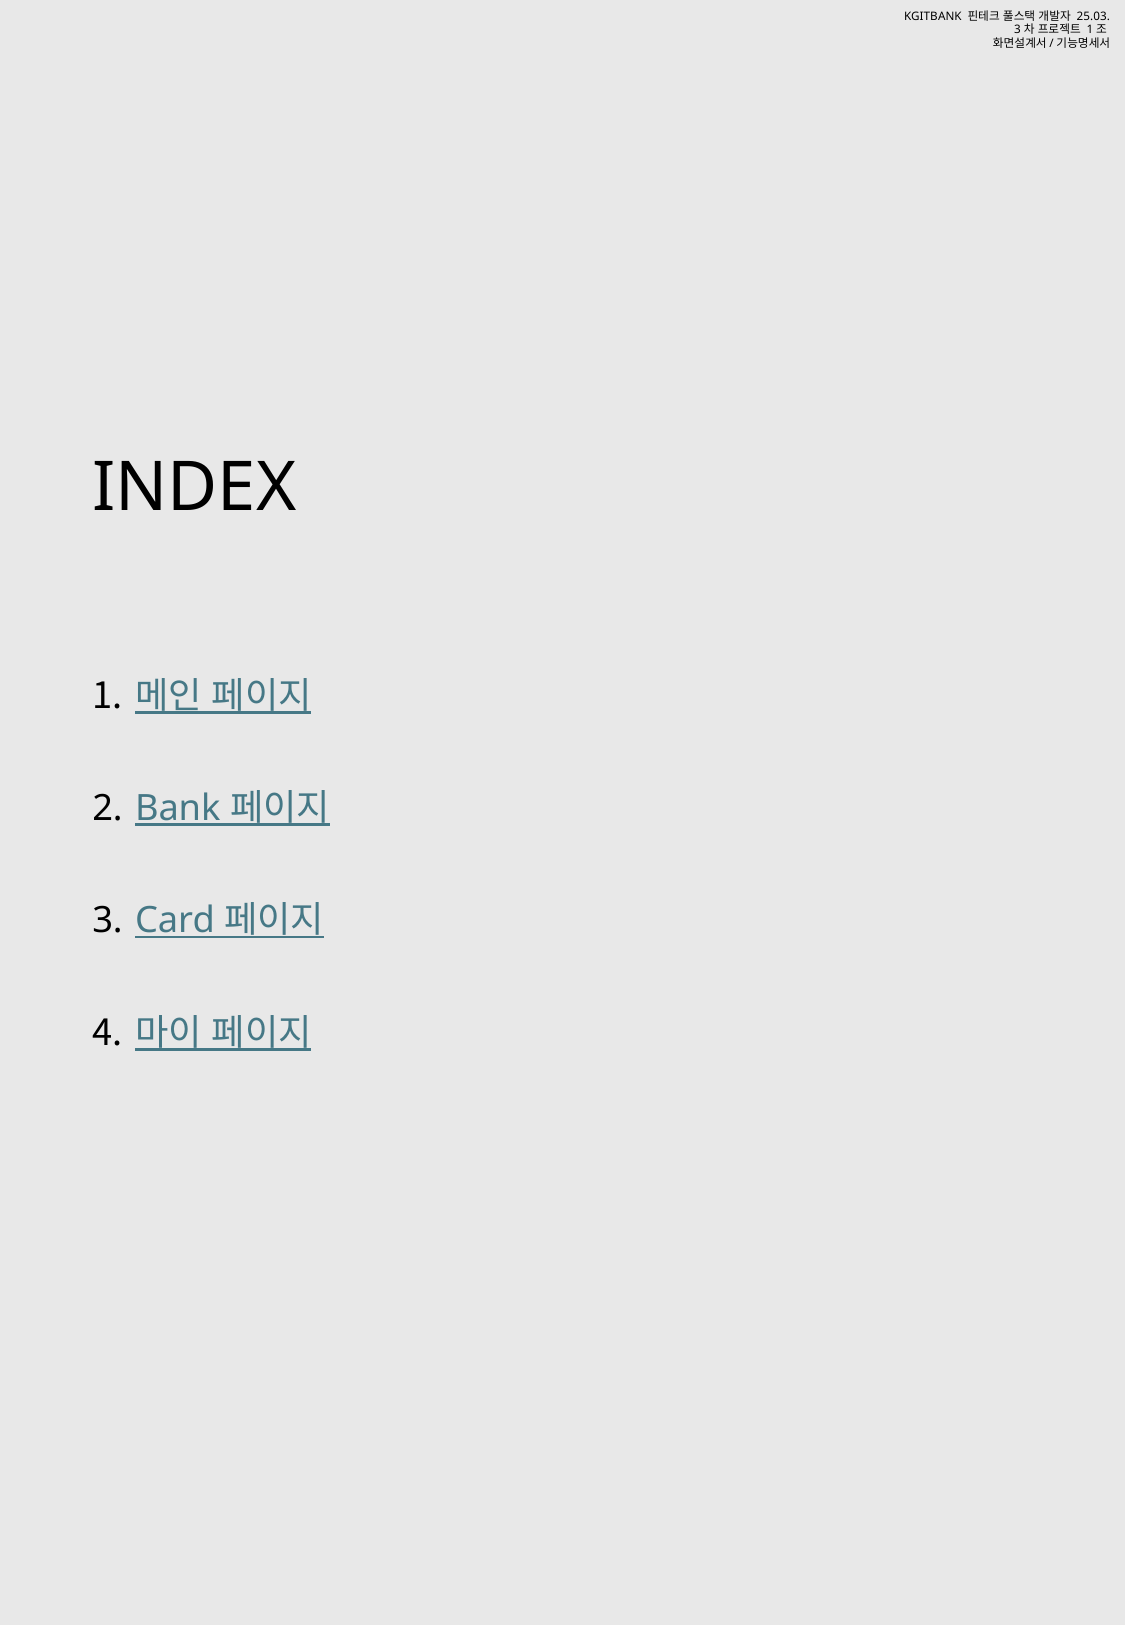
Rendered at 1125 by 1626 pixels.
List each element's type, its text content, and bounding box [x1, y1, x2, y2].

title INDEX [77, 331, 1048, 646]
list 메인 페이지 Bank 페이지 Card 페이지 마이 페이지 [77, 664, 556, 1067]
